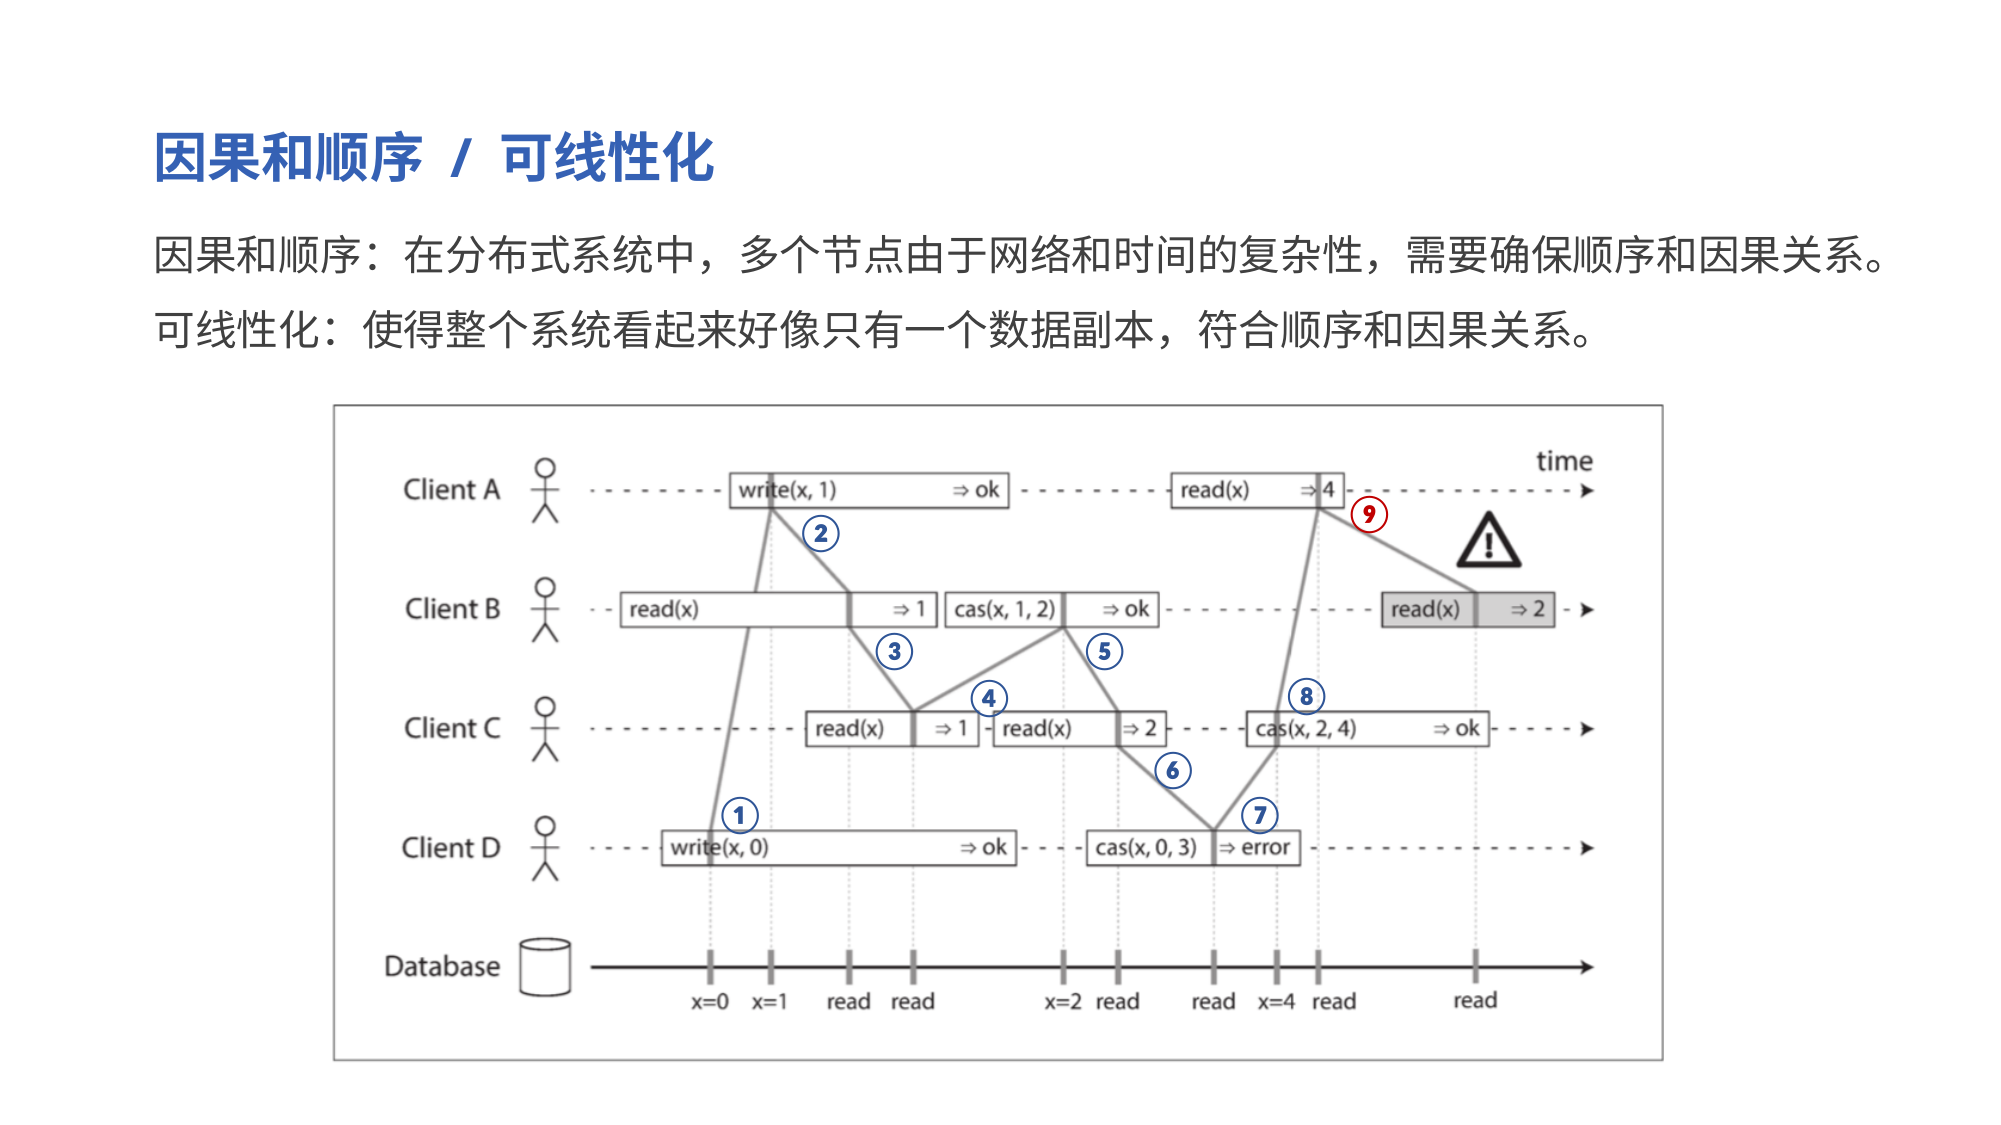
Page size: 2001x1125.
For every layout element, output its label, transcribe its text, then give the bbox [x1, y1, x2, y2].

text_box 因果和顺序：在分布式系统中，多个节点由于网络和时间的复杂性，需要确保顺序和因果关系。 可线性化：使得整个系统看起来好像只有一个数据副本，符合顺序和因果关系。 [138, 196, 1971, 361]
text_box 因果和顺序 / 可线性化 [138, 115, 1762, 196]
picture [329, 401, 1671, 1067]
